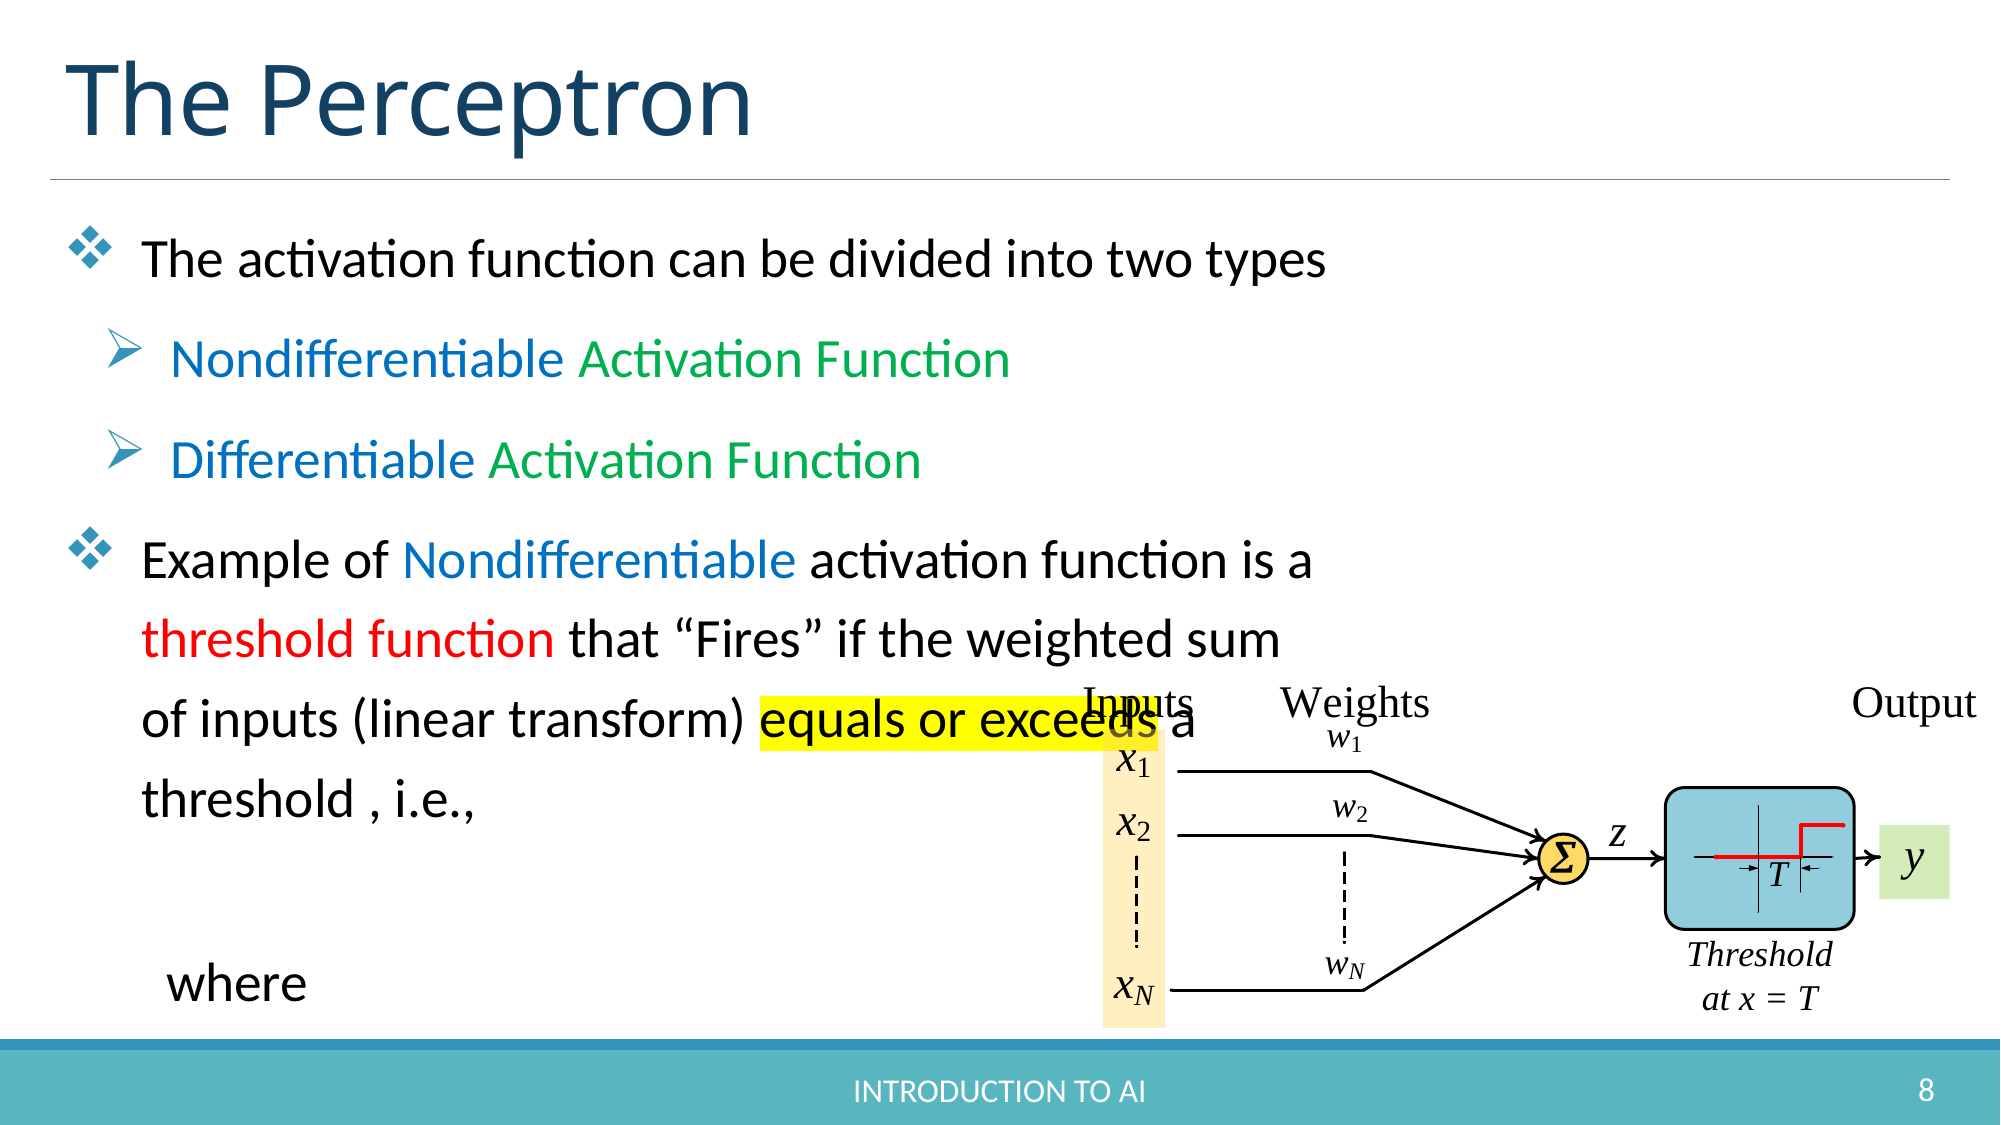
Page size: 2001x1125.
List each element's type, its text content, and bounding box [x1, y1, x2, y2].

footer Introduction to AI [604, 1059, 1396, 1120]
title The Perceptron [50, 47, 1950, 163]
slide_number 8 [1734, 1057, 1950, 1118]
picture [1057, 664, 2000, 1038]
